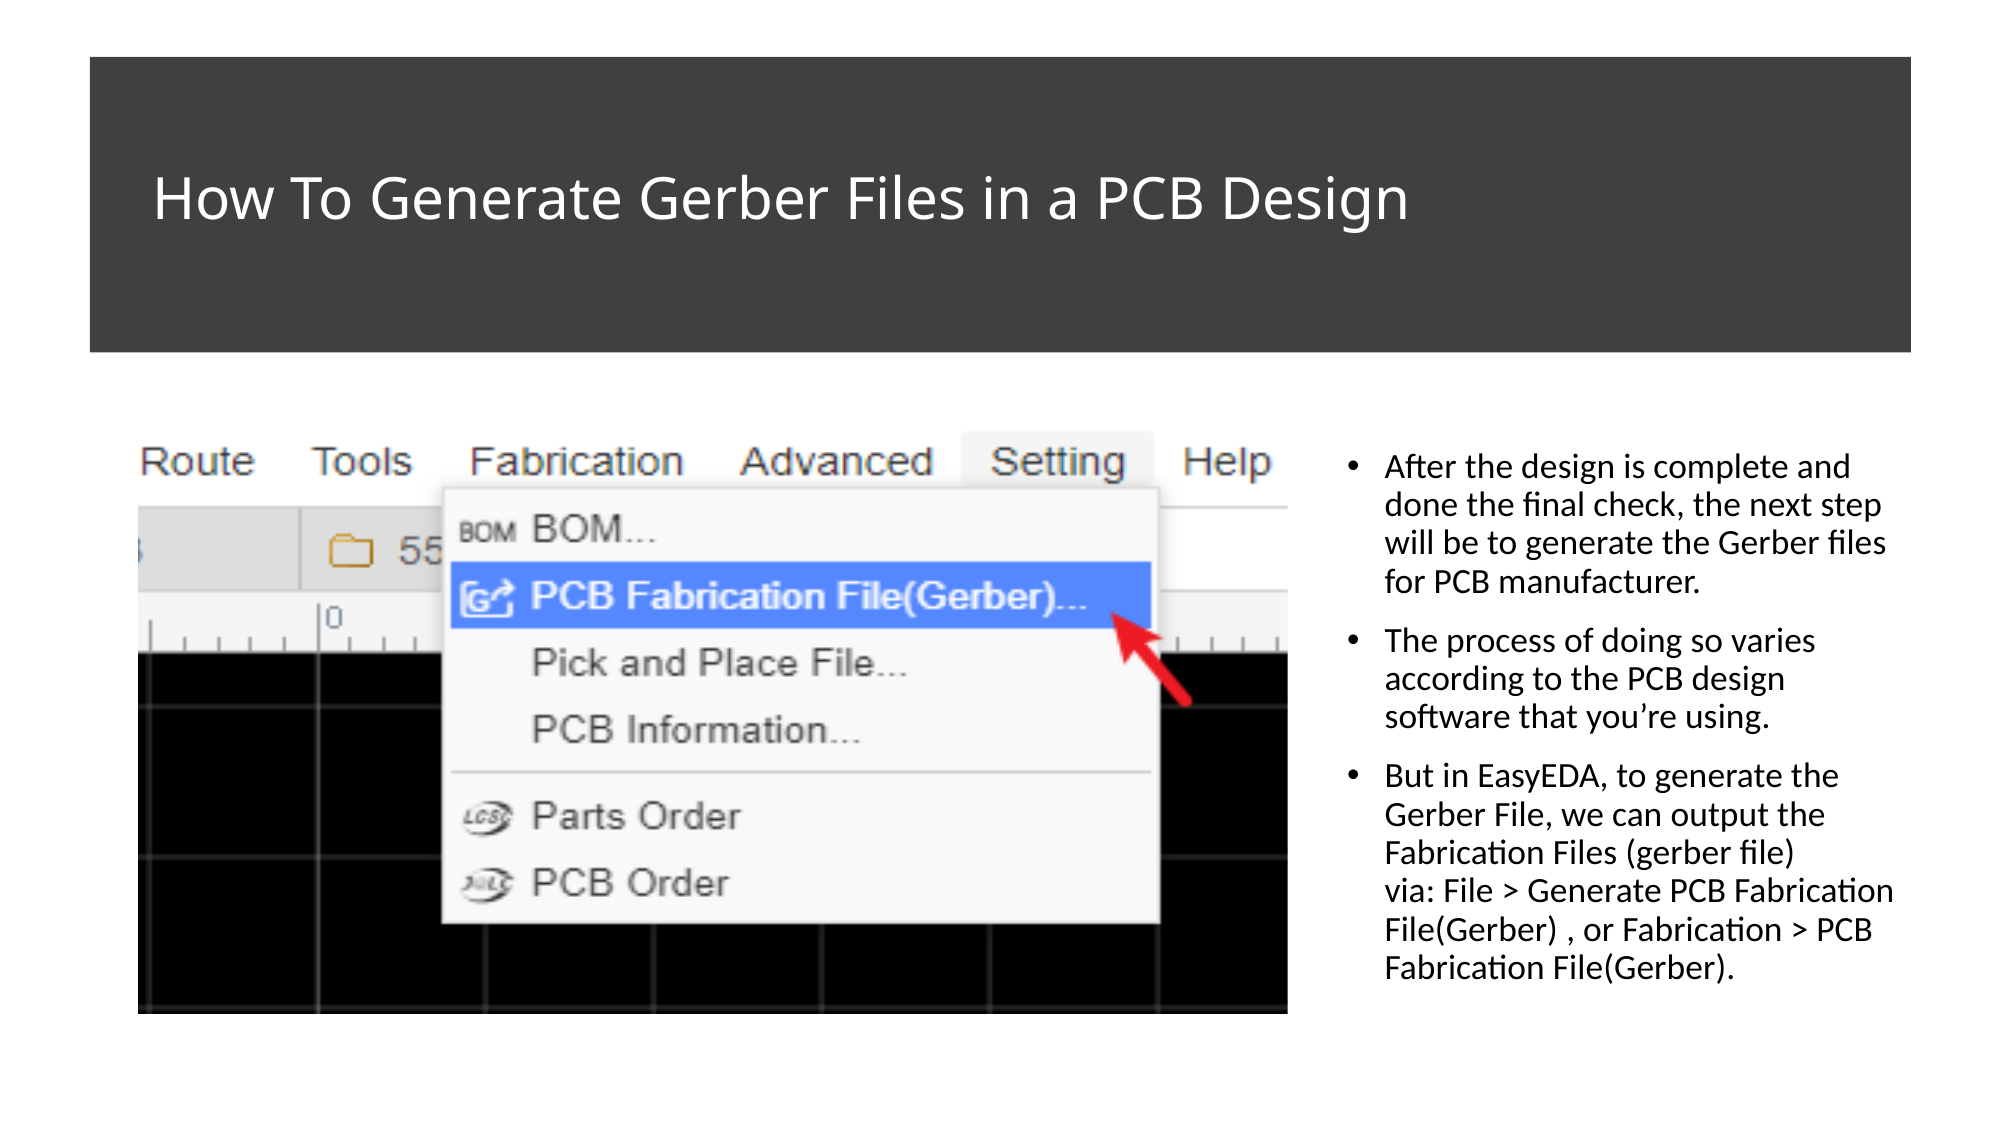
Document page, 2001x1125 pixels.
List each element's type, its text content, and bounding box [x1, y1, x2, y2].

list After the design is complete and done the final check, the next step will be to generate the Gerber files for PCB manufacturer. The process of doing so varies according to the PCB design software that you’re using. But in EasyEDA, to generate the Gerber File, we can output the Fabrication Files (gerber file) via: File > Generate PCB Fabrication File(Gerber) , or Fabrication > PCB Fabrication File(Gerber). [1332, 417, 1911, 1018]
picture [137, 412, 1288, 1014]
text_box [89, 56, 1912, 353]
title How To Generate Gerber Files in a PCB Design [137, 96, 1863, 314]
